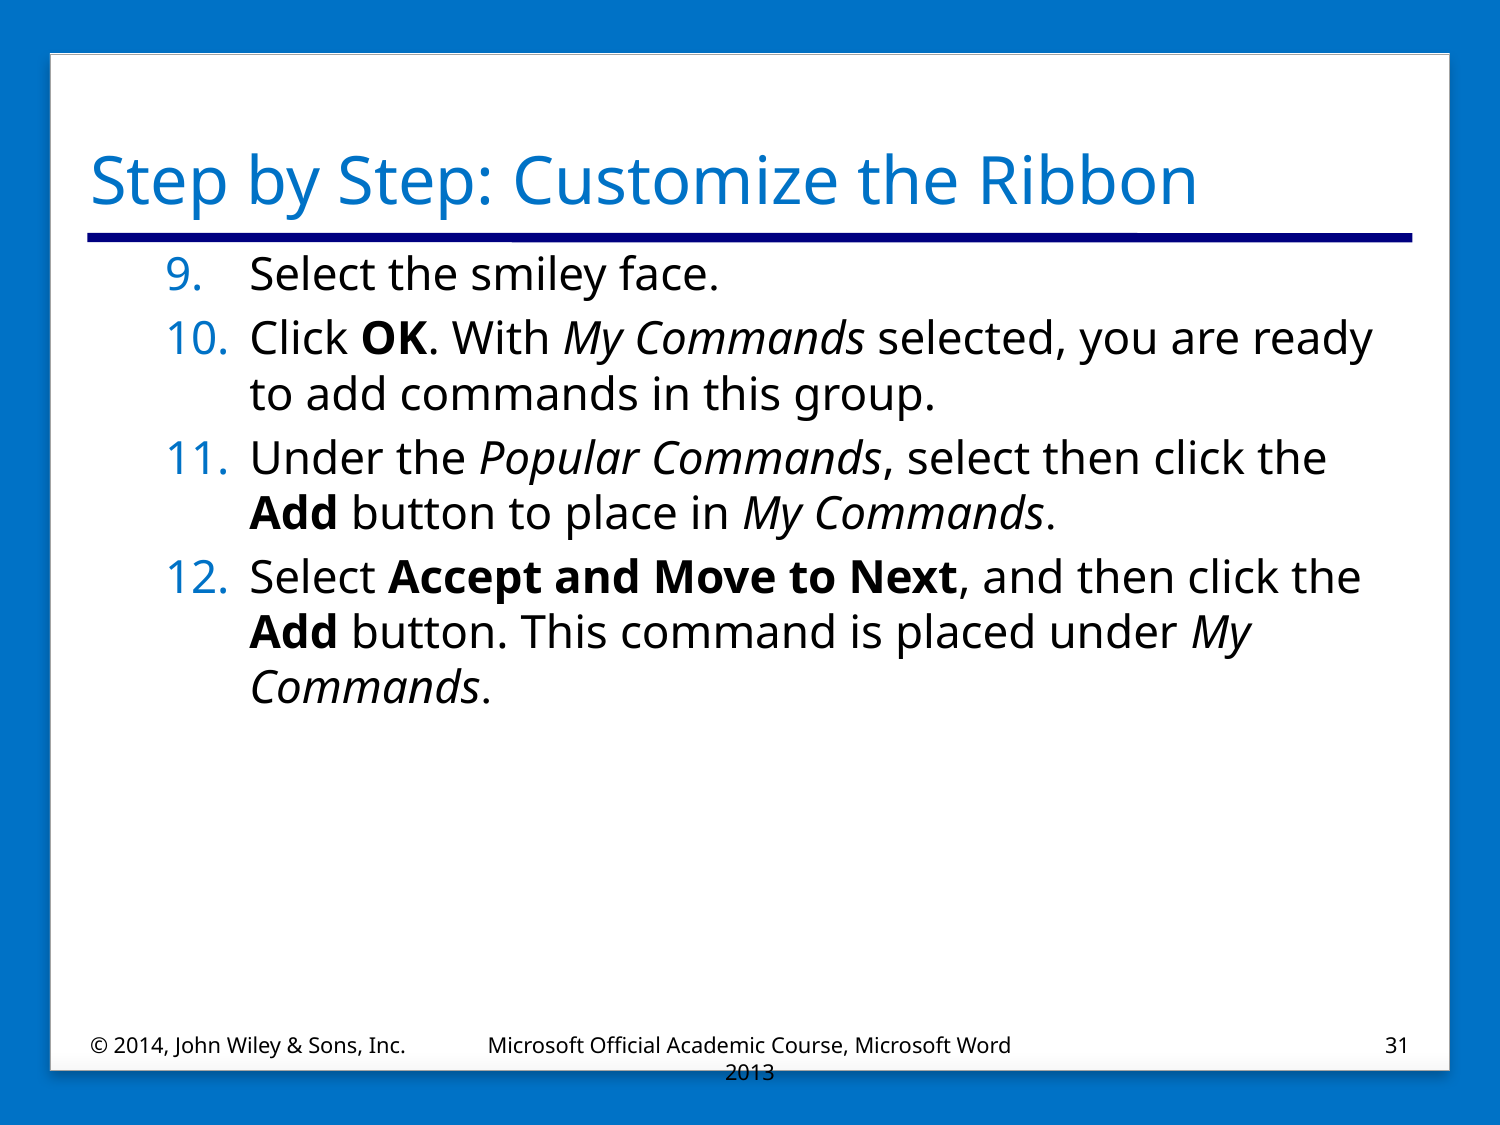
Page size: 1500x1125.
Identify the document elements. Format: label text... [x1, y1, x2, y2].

title Step by Step: Customize the Ribbon [74, 74, 1426, 226]
list Select the smiley face. Click OK. With My Commands selected, you are ready to add commands in this group. Under the Popular Commands, select then click the Add button to place in My Commands. Select Accept and Move to Next, and then click the Add button. This command is placed under My Commands. [75, 237, 1425, 1063]
slide_number © 2014, John Wiley & Sons, Inc. [74, 1024, 426, 1103]
footer Microsoft Official Academic Course, Microsoft Word 2013 [449, 1024, 1051, 1103]
slide_number 31 [1074, 1024, 1426, 1103]
